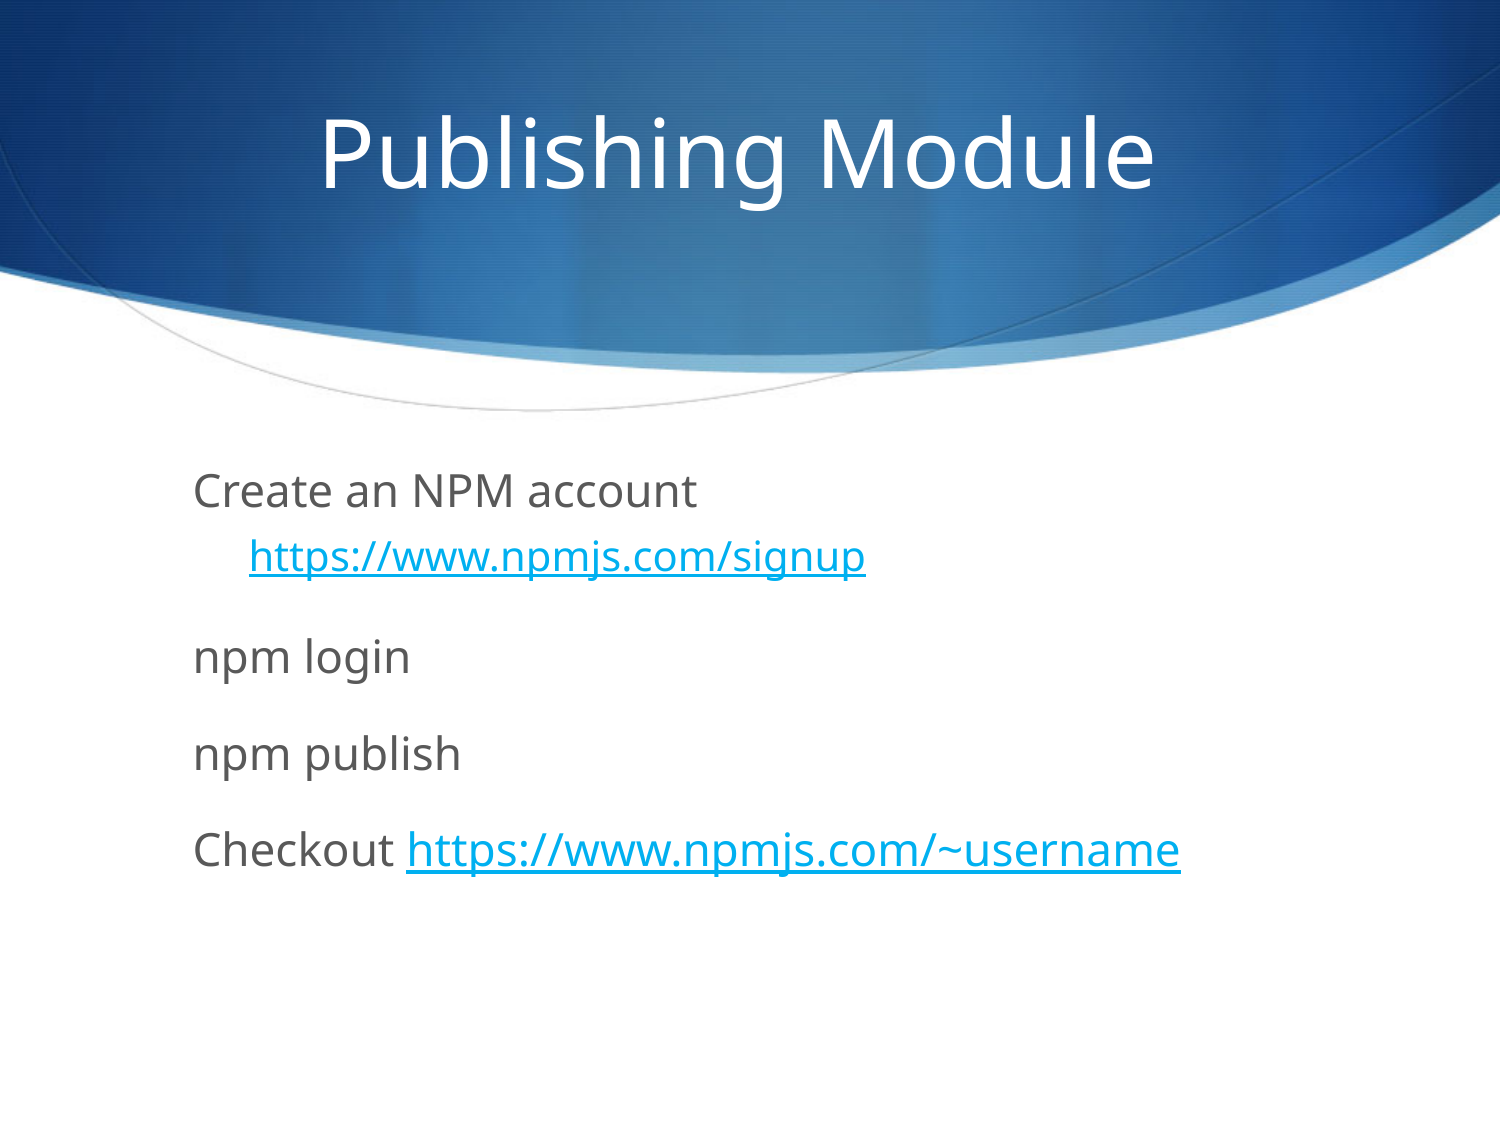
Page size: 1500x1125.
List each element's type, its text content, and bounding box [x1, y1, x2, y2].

text_box Publishing Module [75, 56, 1425, 244]
picture [0, 0, 1500, 1125]
text_box Create an NPM account https://www.npmjs.com/signup npm login npm publish Checkout https://www.npmjs.com/~username [121, 454, 1379, 991]
